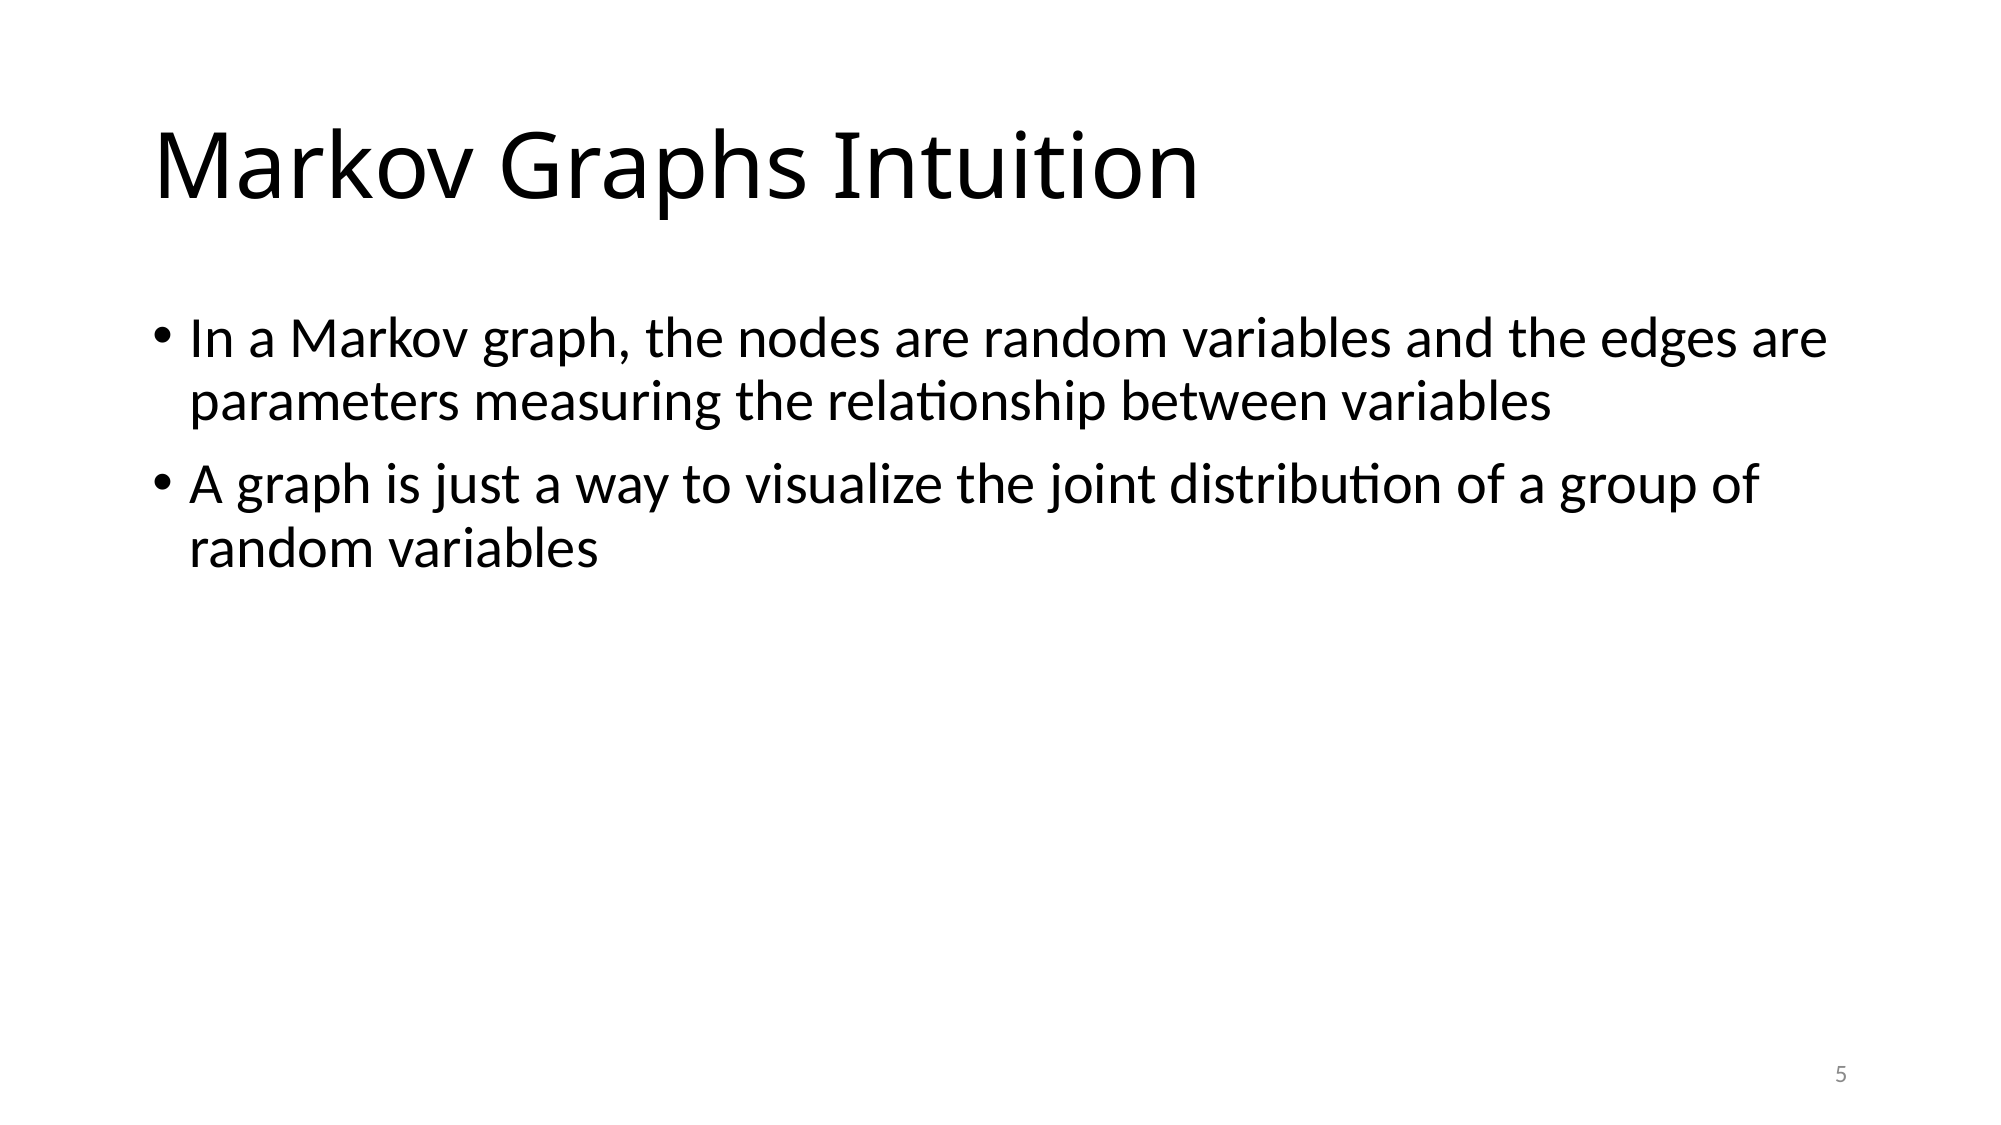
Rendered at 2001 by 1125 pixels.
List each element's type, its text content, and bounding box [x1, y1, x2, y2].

title Markov Graphs Intuition [137, 59, 1863, 278]
list In a Markov graph, the nodes are random variables and the edges are parameters measuring the relationship between variables A graph is just a way to visualize the joint distribution of a group of random variables [137, 299, 1863, 1014]
slide_number 5 [1412, 1042, 1863, 1103]
